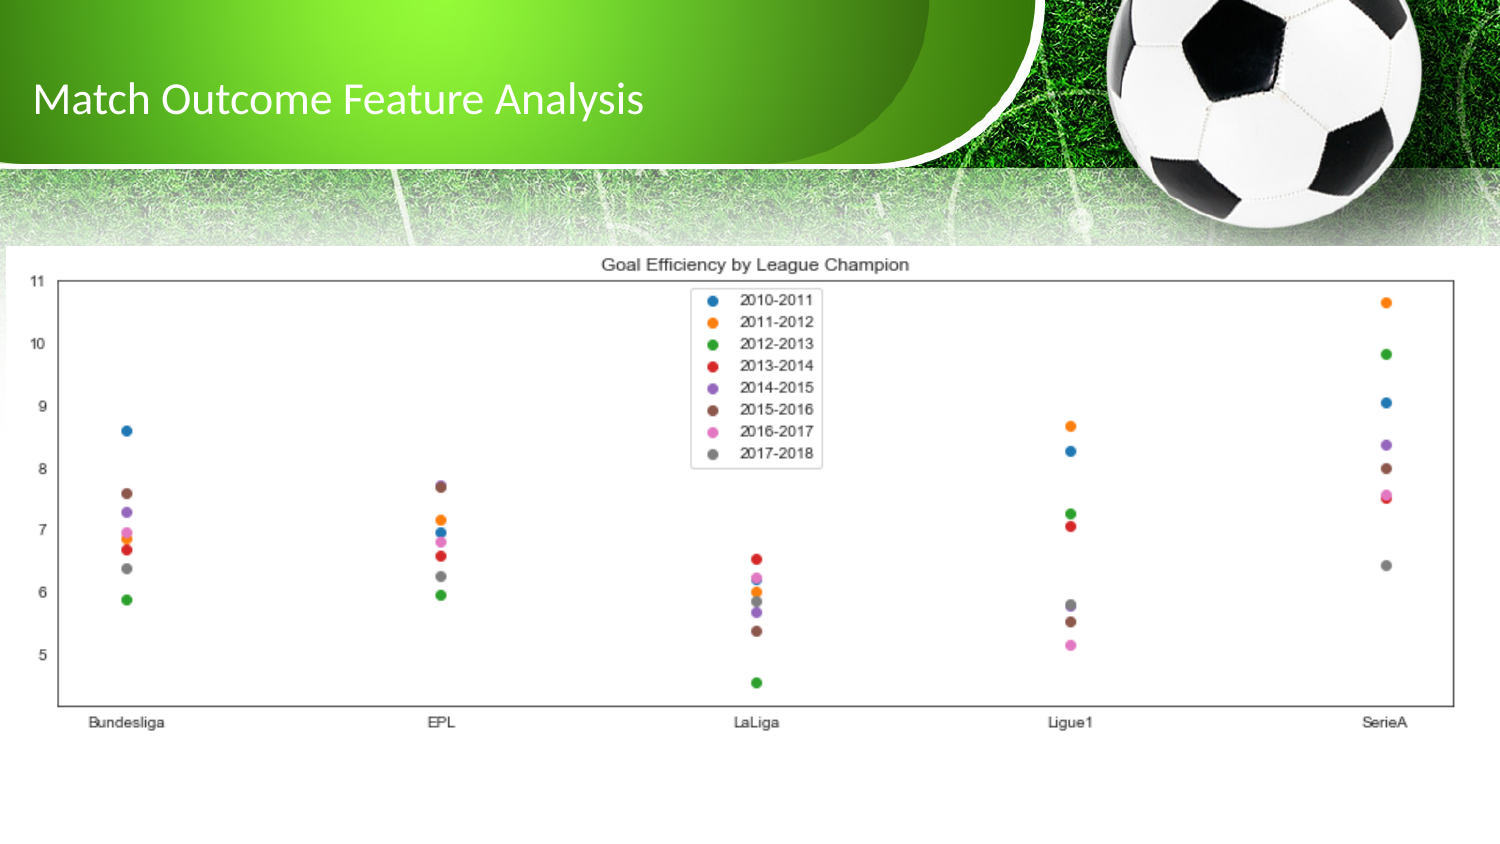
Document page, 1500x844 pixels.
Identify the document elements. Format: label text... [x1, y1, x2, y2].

picture [0, 0, 1500, 844]
title Match Outcome Feature Analysis [17, 21, 1346, 172]
